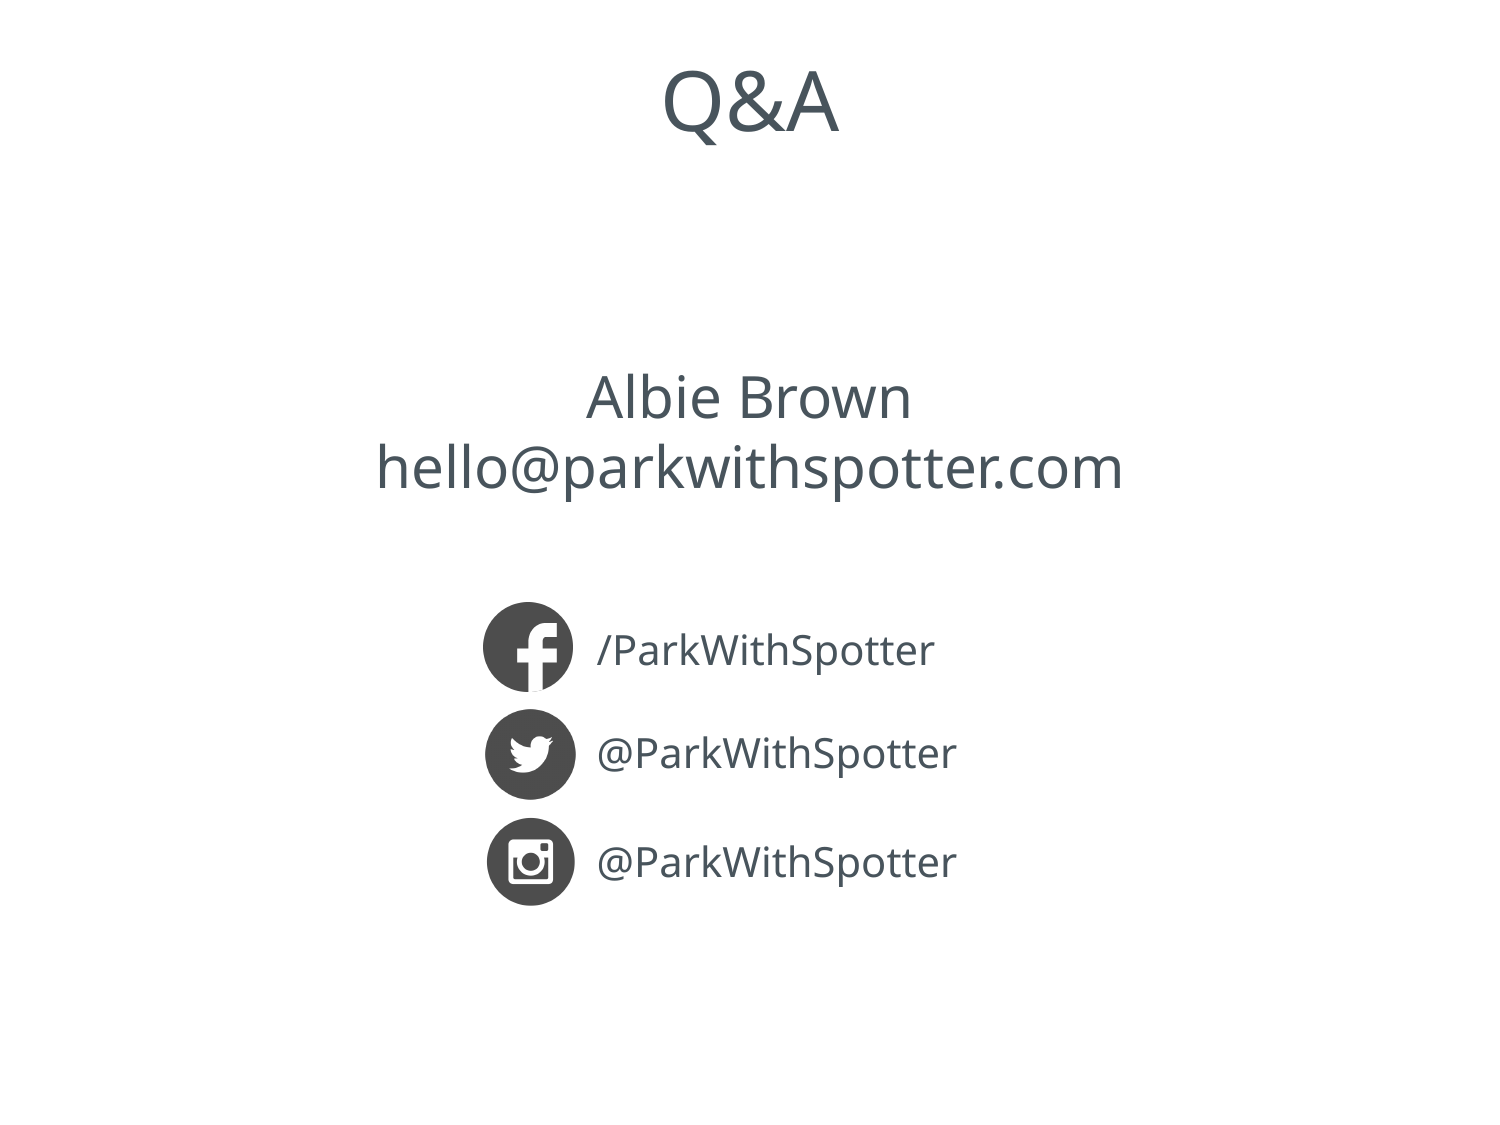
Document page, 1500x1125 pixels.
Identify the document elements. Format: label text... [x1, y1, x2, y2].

picture [479, 703, 580, 804]
text_box /ParkWithSpotter [581, 616, 989, 682]
text_box Q&A [0, 41, 1500, 156]
picture [480, 812, 579, 910]
text_box Albie Brown hello@parkwithspotter.com [0, 352, 1500, 508]
text_box @ParkWithSpotter [582, 828, 1008, 893]
picture [482, 602, 573, 693]
text_box @ParkWithSpotter [583, 719, 1022, 785]
